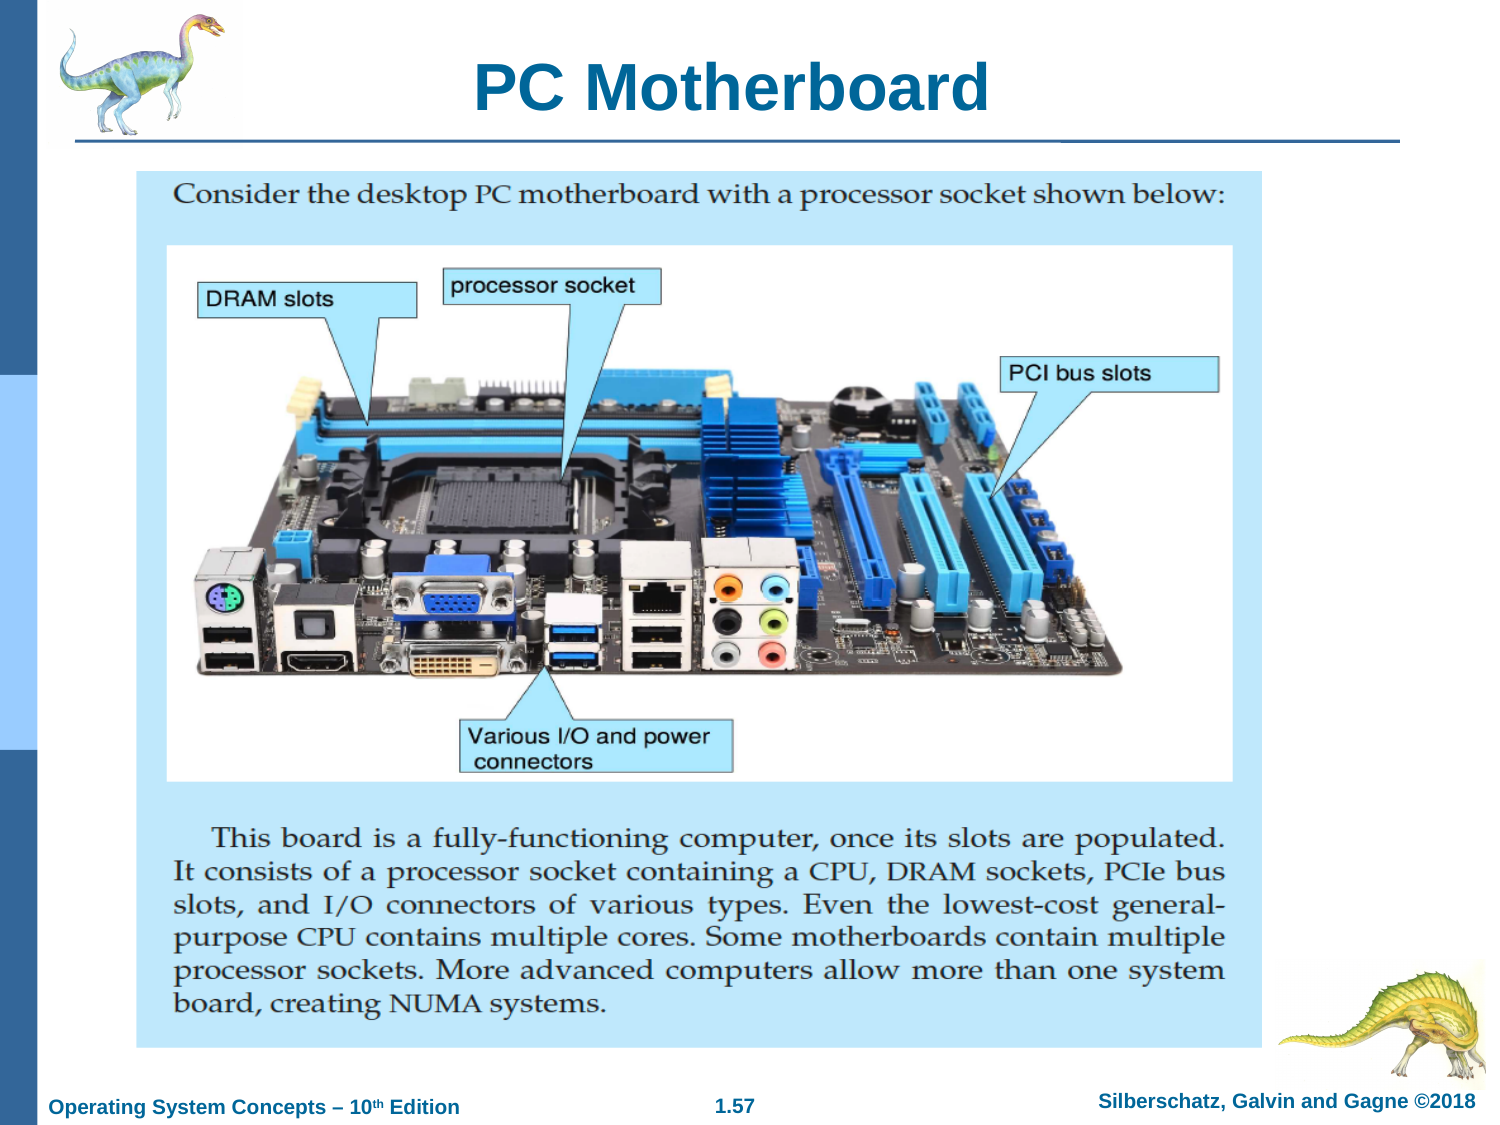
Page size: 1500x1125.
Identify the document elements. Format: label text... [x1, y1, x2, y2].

picture [1275, 959, 1486, 1090]
picture [46, 0, 243, 149]
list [134, 171, 1262, 1050]
title PC Motherboard [75, 36, 1390, 131]
